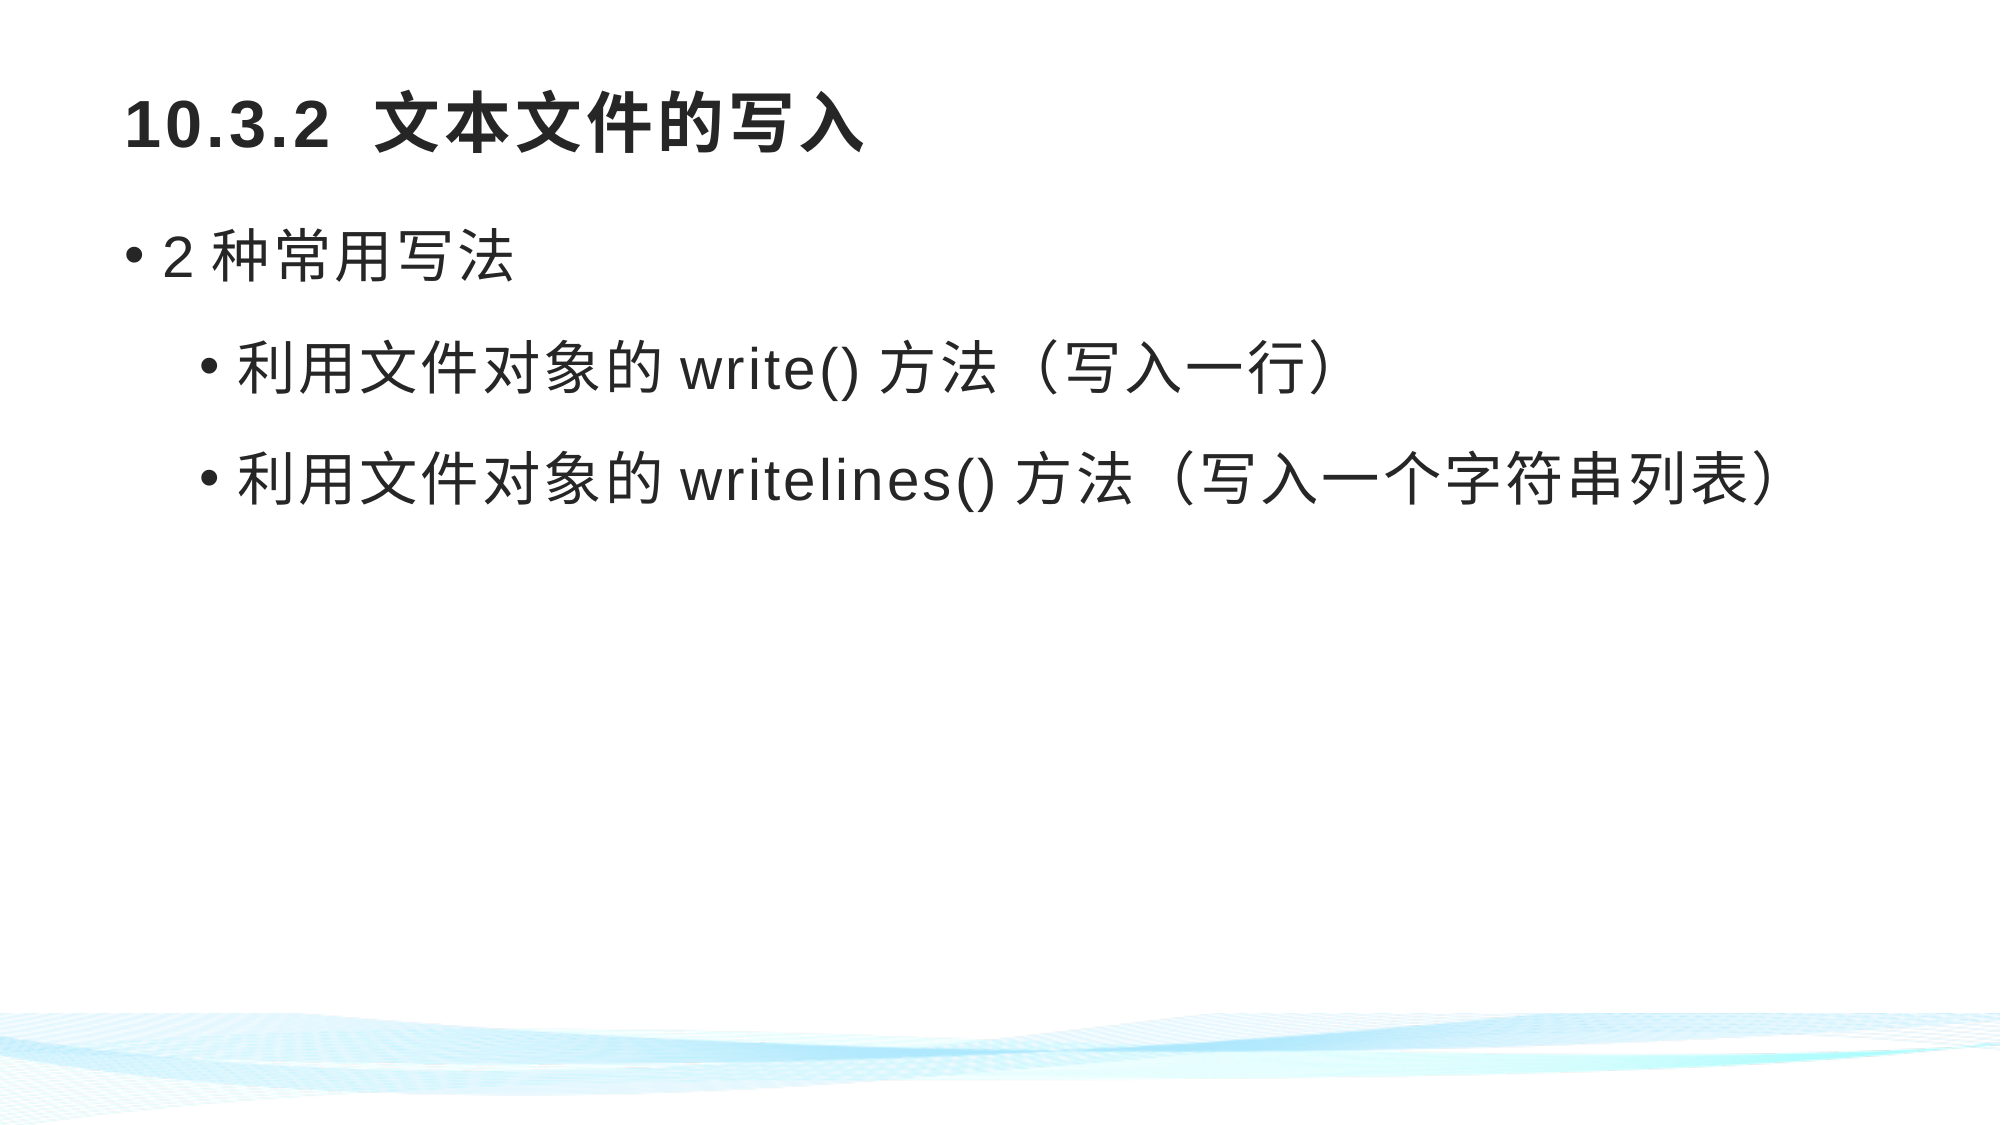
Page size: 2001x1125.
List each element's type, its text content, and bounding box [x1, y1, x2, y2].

picture [0, 1013, 2000, 1125]
list 2种常用写法 利用文件对象的write()方法（写入一行） 利用文件对象的writelines()方法（写入一个字符串列表） [109, 190, 1891, 1041]
title 10.3.2 文本文件的写入 [109, 72, 1891, 190]
